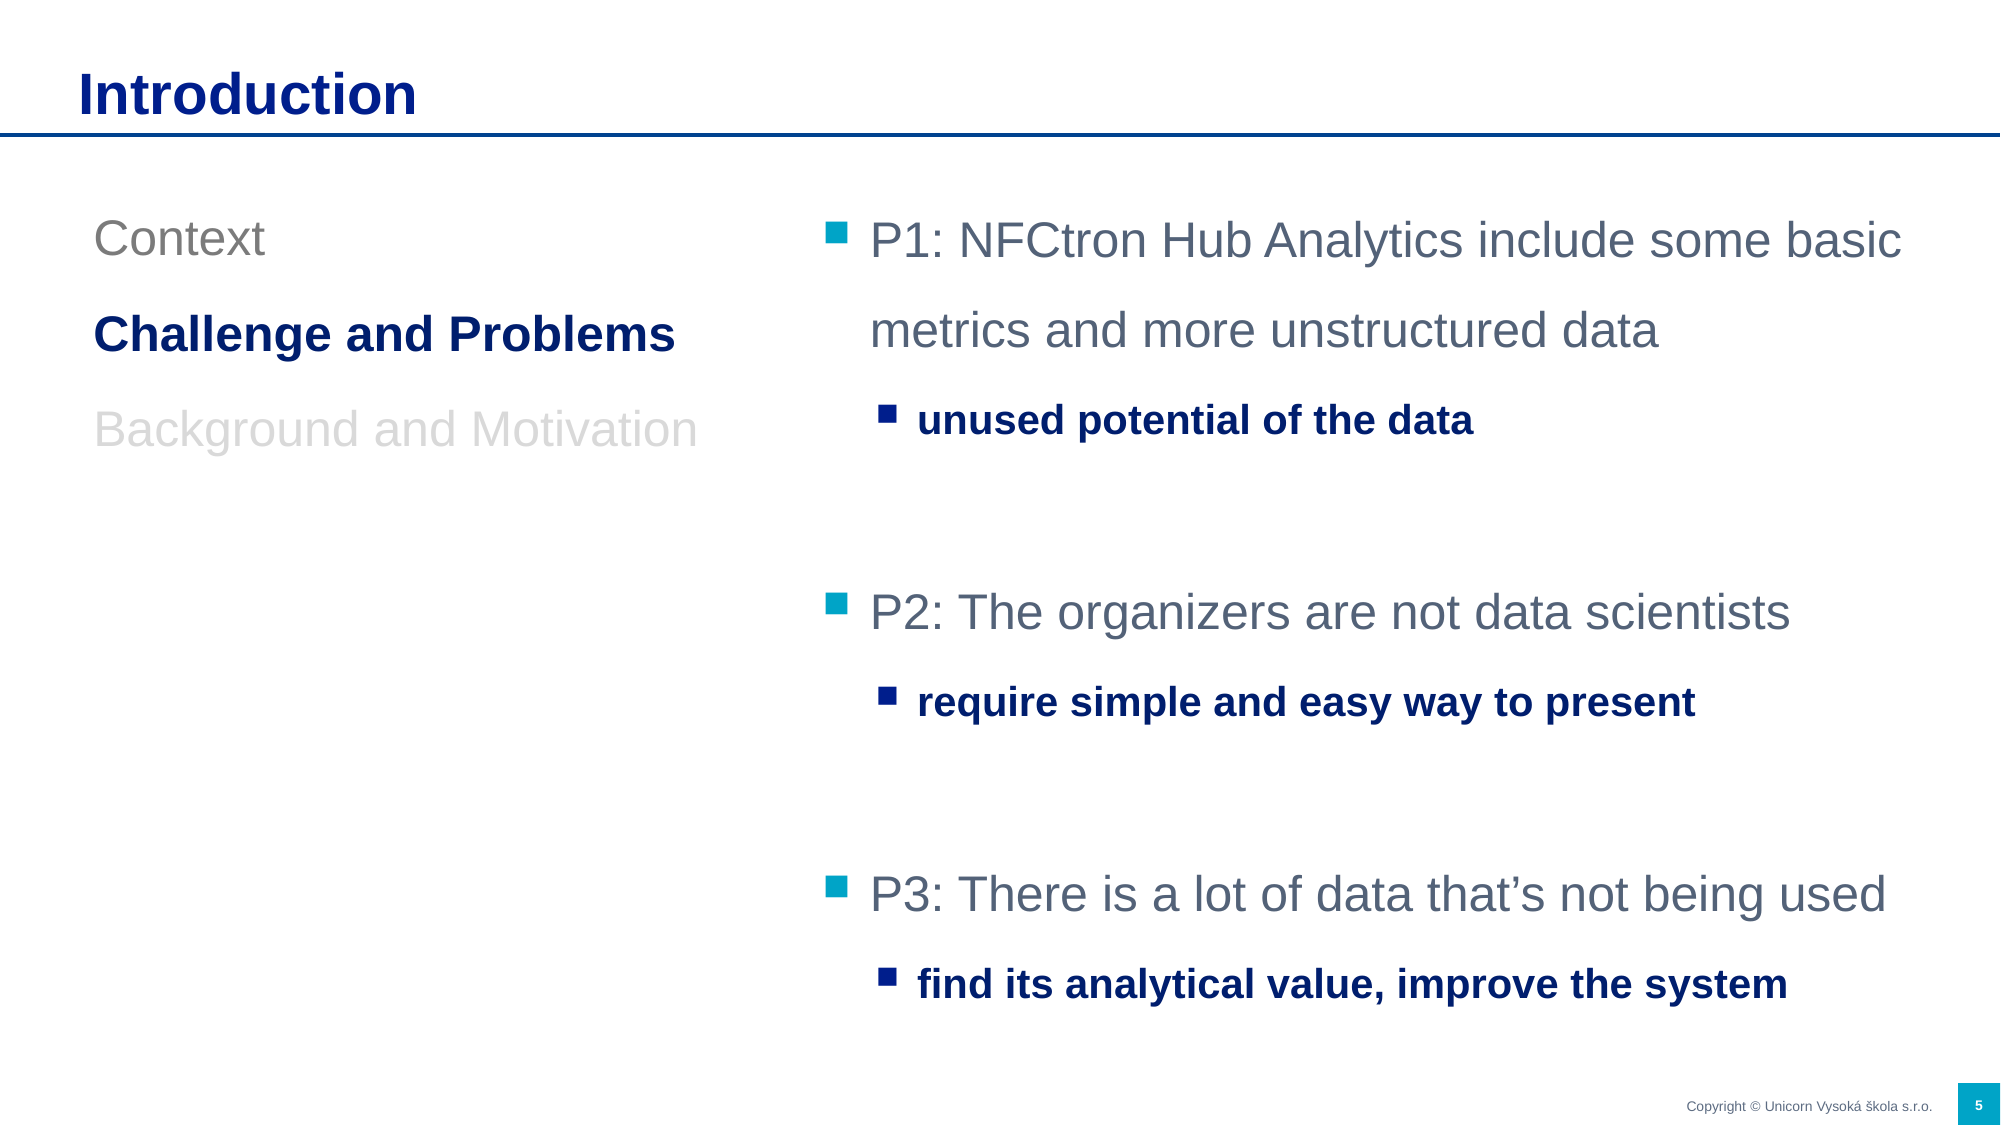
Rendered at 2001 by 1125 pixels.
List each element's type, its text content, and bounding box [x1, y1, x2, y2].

text_box Challenge and Problems [78, 293, 798, 369]
text_box P1: NFCtron Hub Analytics include some basic metrics and more unstructured data unused potential of the data P2: The organizers are not data scientists require simple and easy way to present P3: There is a lot of data that’s not being used find its analytical value, improve the system [822, 177, 1922, 1075]
slide_number 5 [1945, 1074, 2000, 1125]
title Introduction [78, 0, 1922, 134]
text_box Context [78, 198, 798, 273]
footer Copyright © Unicorn Vysoká škola s.r.o. [1273, 1075, 1945, 1125]
text_box Background and Motivation [78, 389, 798, 464]
